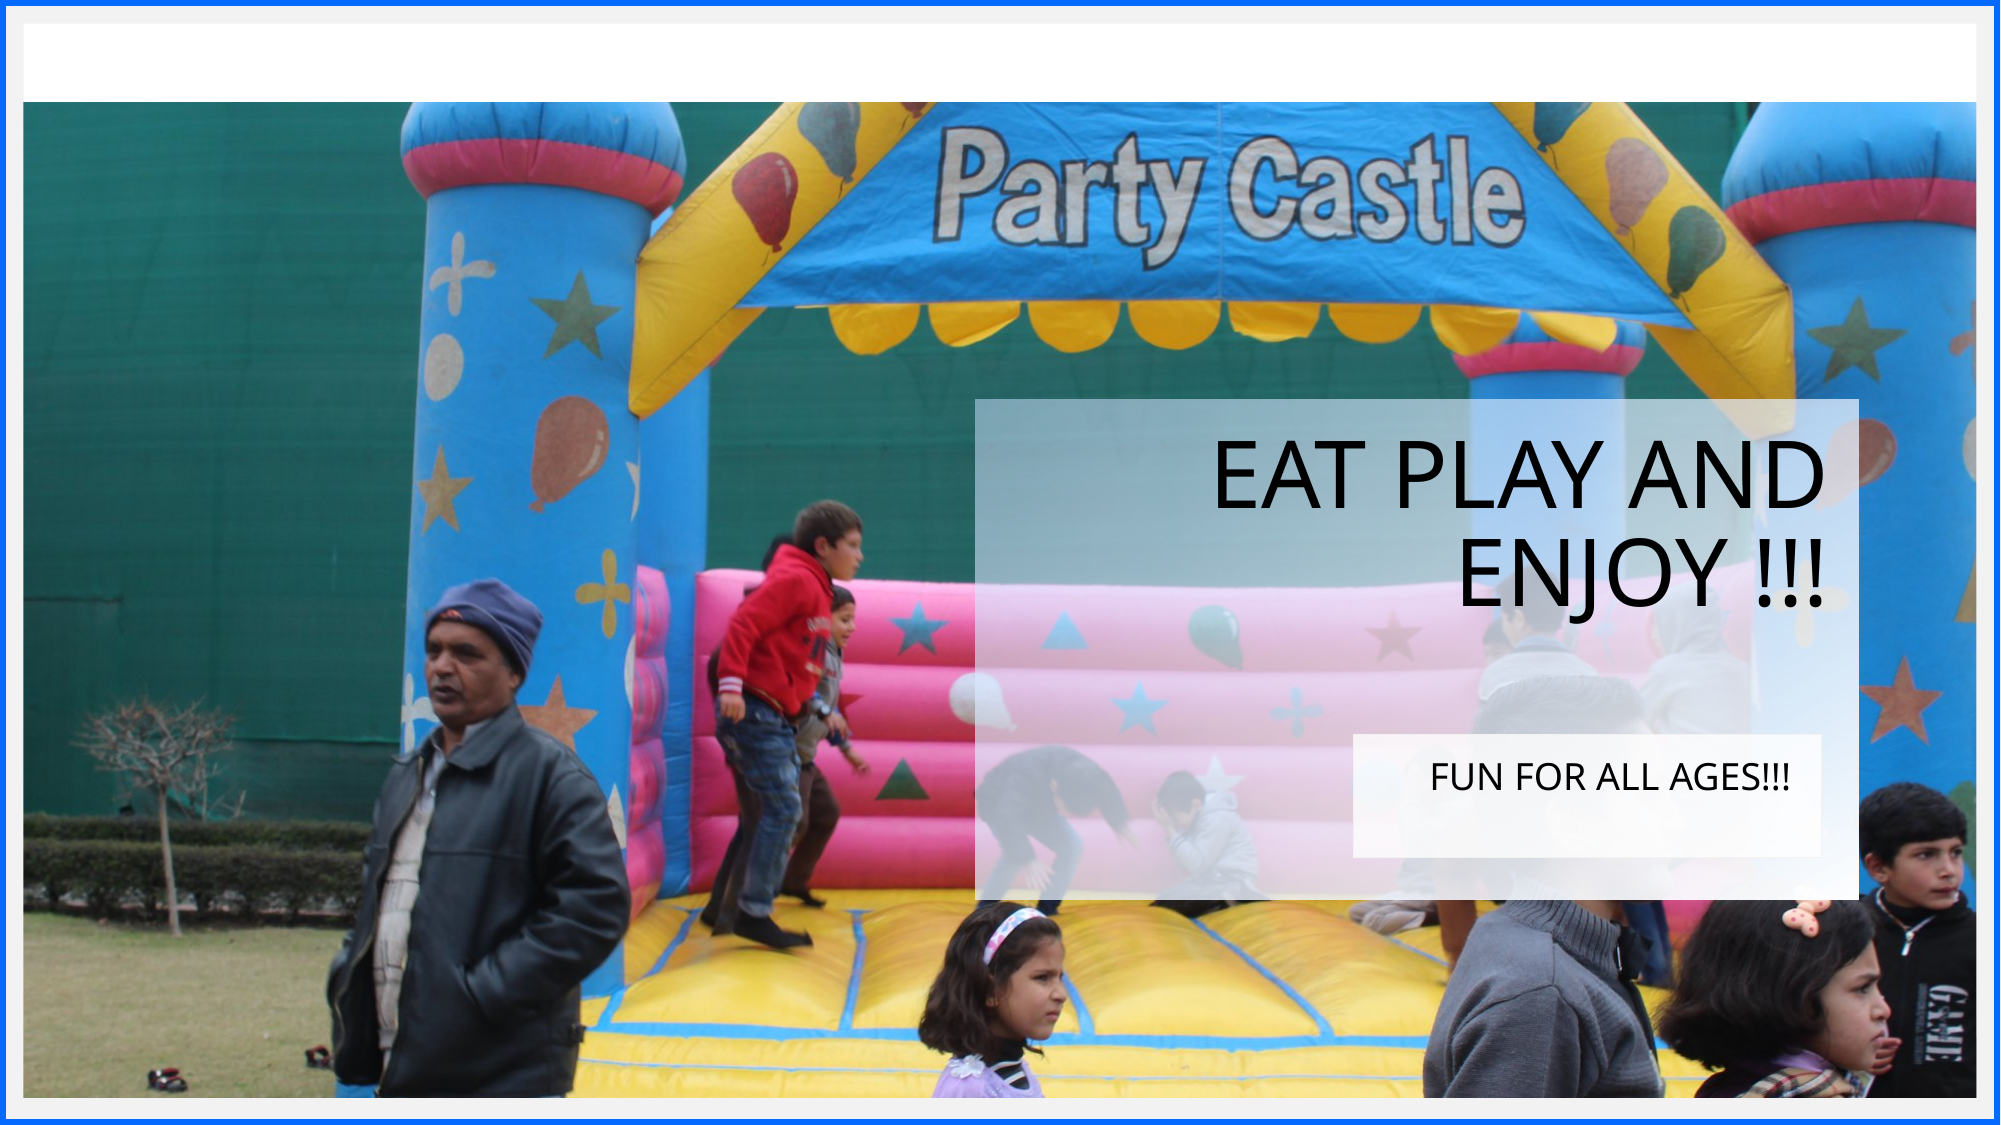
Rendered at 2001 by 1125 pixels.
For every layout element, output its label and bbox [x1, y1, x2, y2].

picture [23, 102, 1977, 1098]
